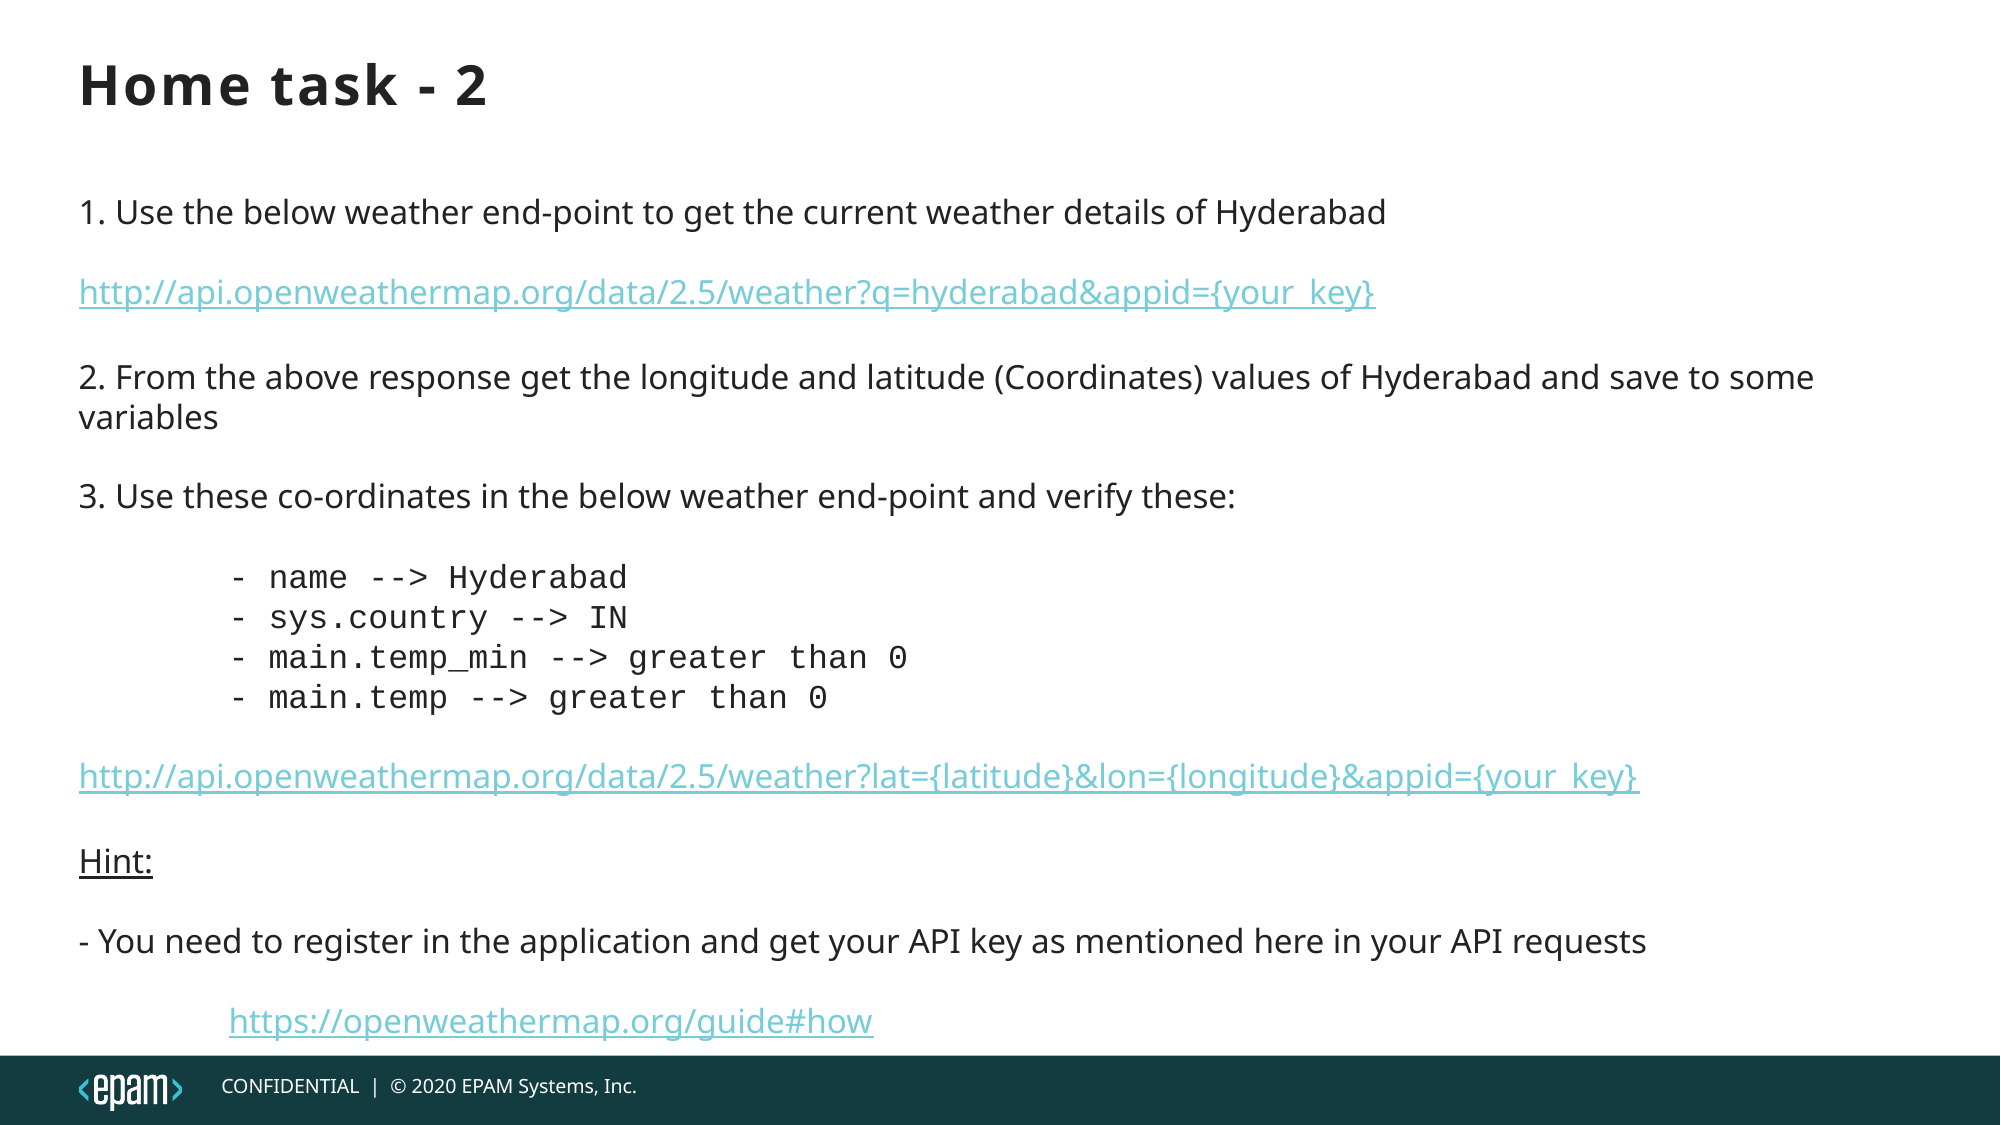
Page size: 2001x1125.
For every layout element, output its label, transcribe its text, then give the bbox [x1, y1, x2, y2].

list 1. Use the below weather end-point to get the current weather details of Hyderabad http://api.openweathermap.org/data/2.5/weather?q=hyderabad&appid={your_key} 2. From the above response get the longitude and latitude (Coordinates) values of Hyderabad and save to some variables 3. Use these co-ordinates in the below weather end-point and verify these: - name --> Hyderabad - sys.country --> IN - main.temp_min --> greater than 0 - main.temp --> greater than 0 http://api.openweathermap.org/data/2.5/weather?lat={latitude}&lon={longitude}&appid={your_key} Hint: - You need to register in the application and get your API key as mentioned here in your API requests https://openweathermap.org/guide#how [78, 190, 1922, 1003]
title Home task - 2 [78, 50, 1922, 116]
